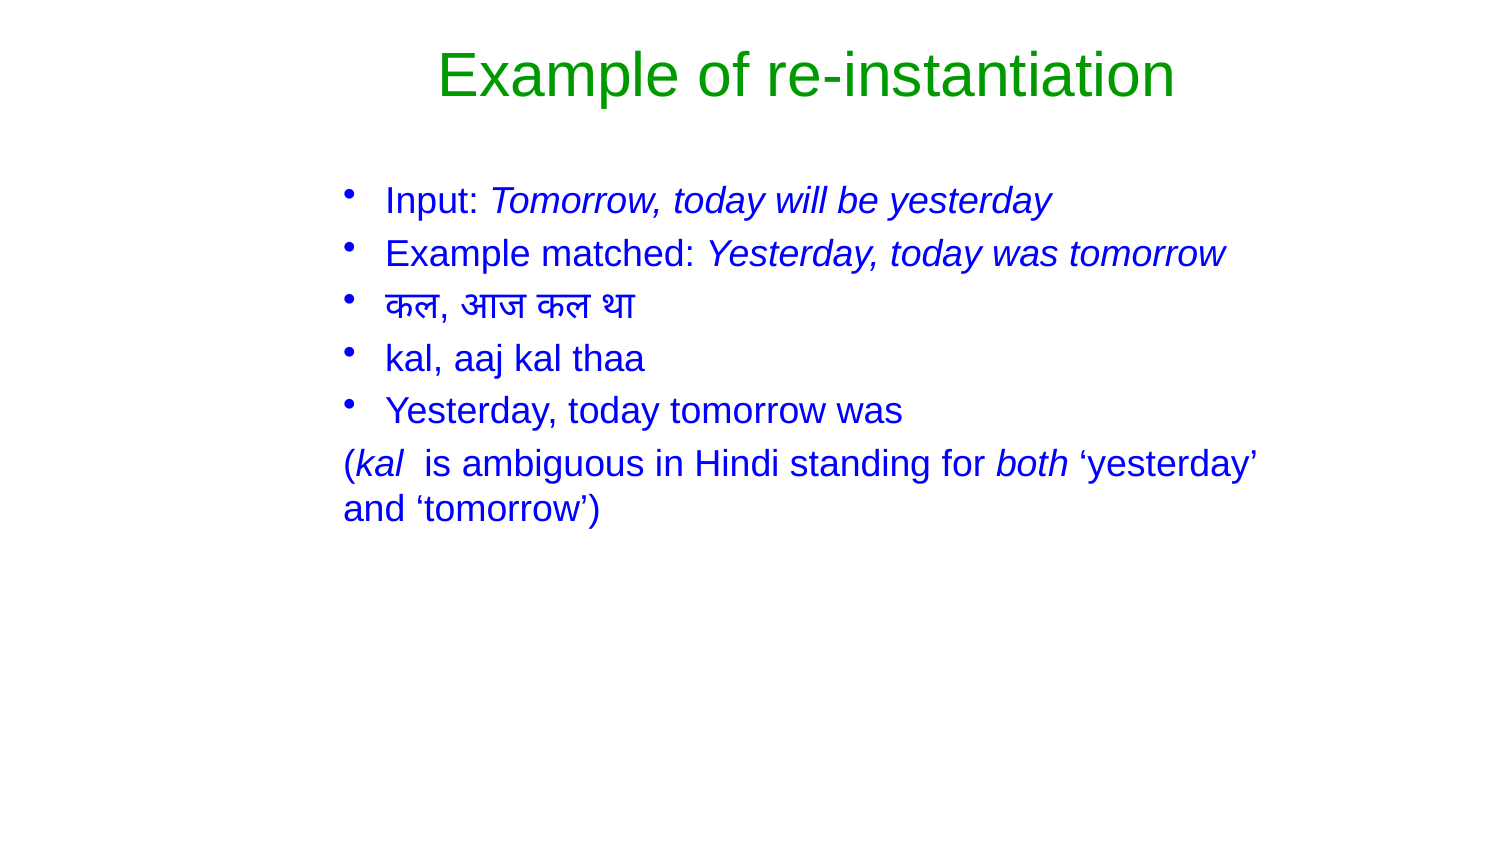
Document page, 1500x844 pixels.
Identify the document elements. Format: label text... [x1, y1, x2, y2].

list Input: Tomorrow, today will be yesterday Example matched: Yesterday, today was tomorrow कल, आज कल था kal, aaj kal thaa Yesterday, today tomorrow was (kal is ambiguous in Hindi standing for both ‘yesterday’ and ‘tomorrow’) [327, 168, 1285, 676]
title Example of re-instantiation [327, 0, 1288, 162]
